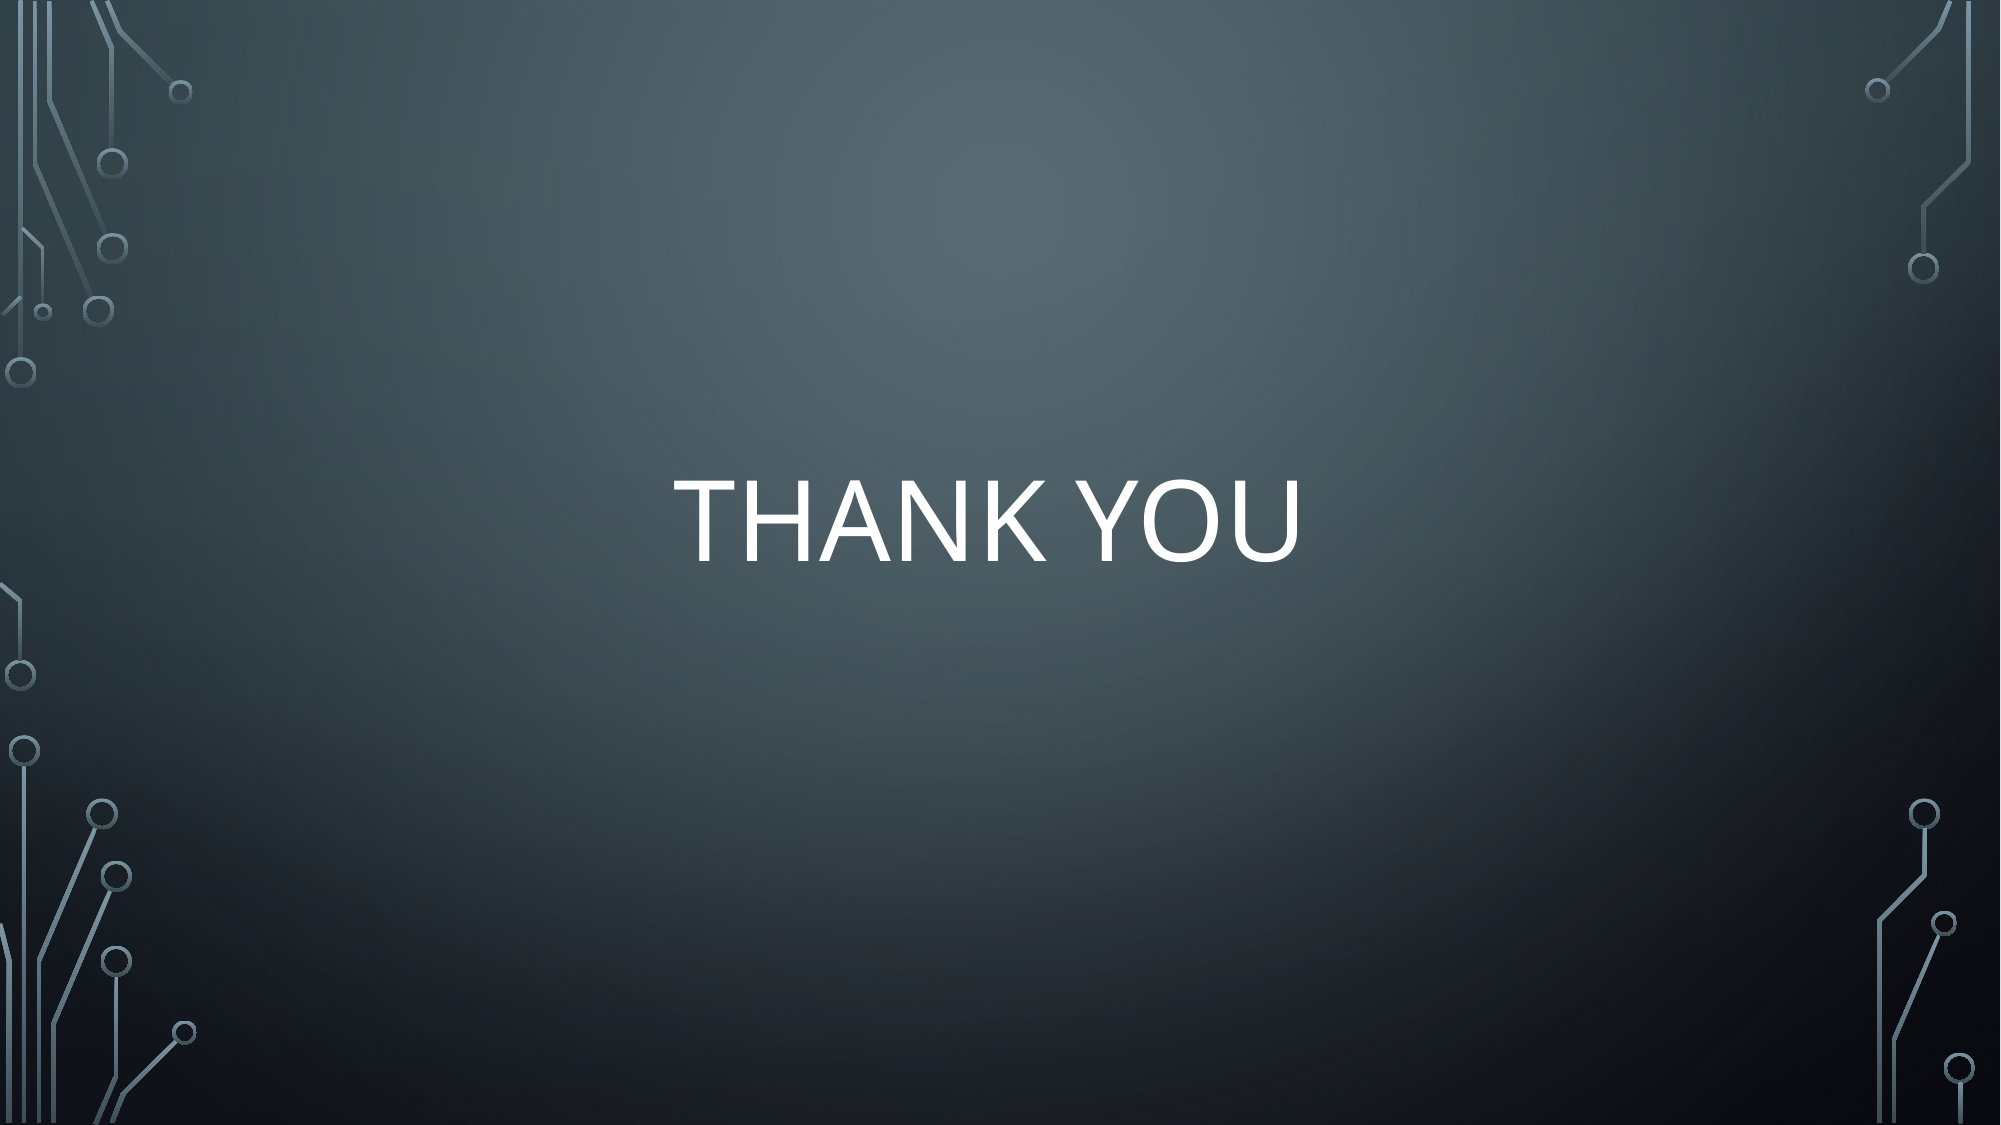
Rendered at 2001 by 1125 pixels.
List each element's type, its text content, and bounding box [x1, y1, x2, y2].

title ThaNK YOu [658, 404, 2000, 647]
